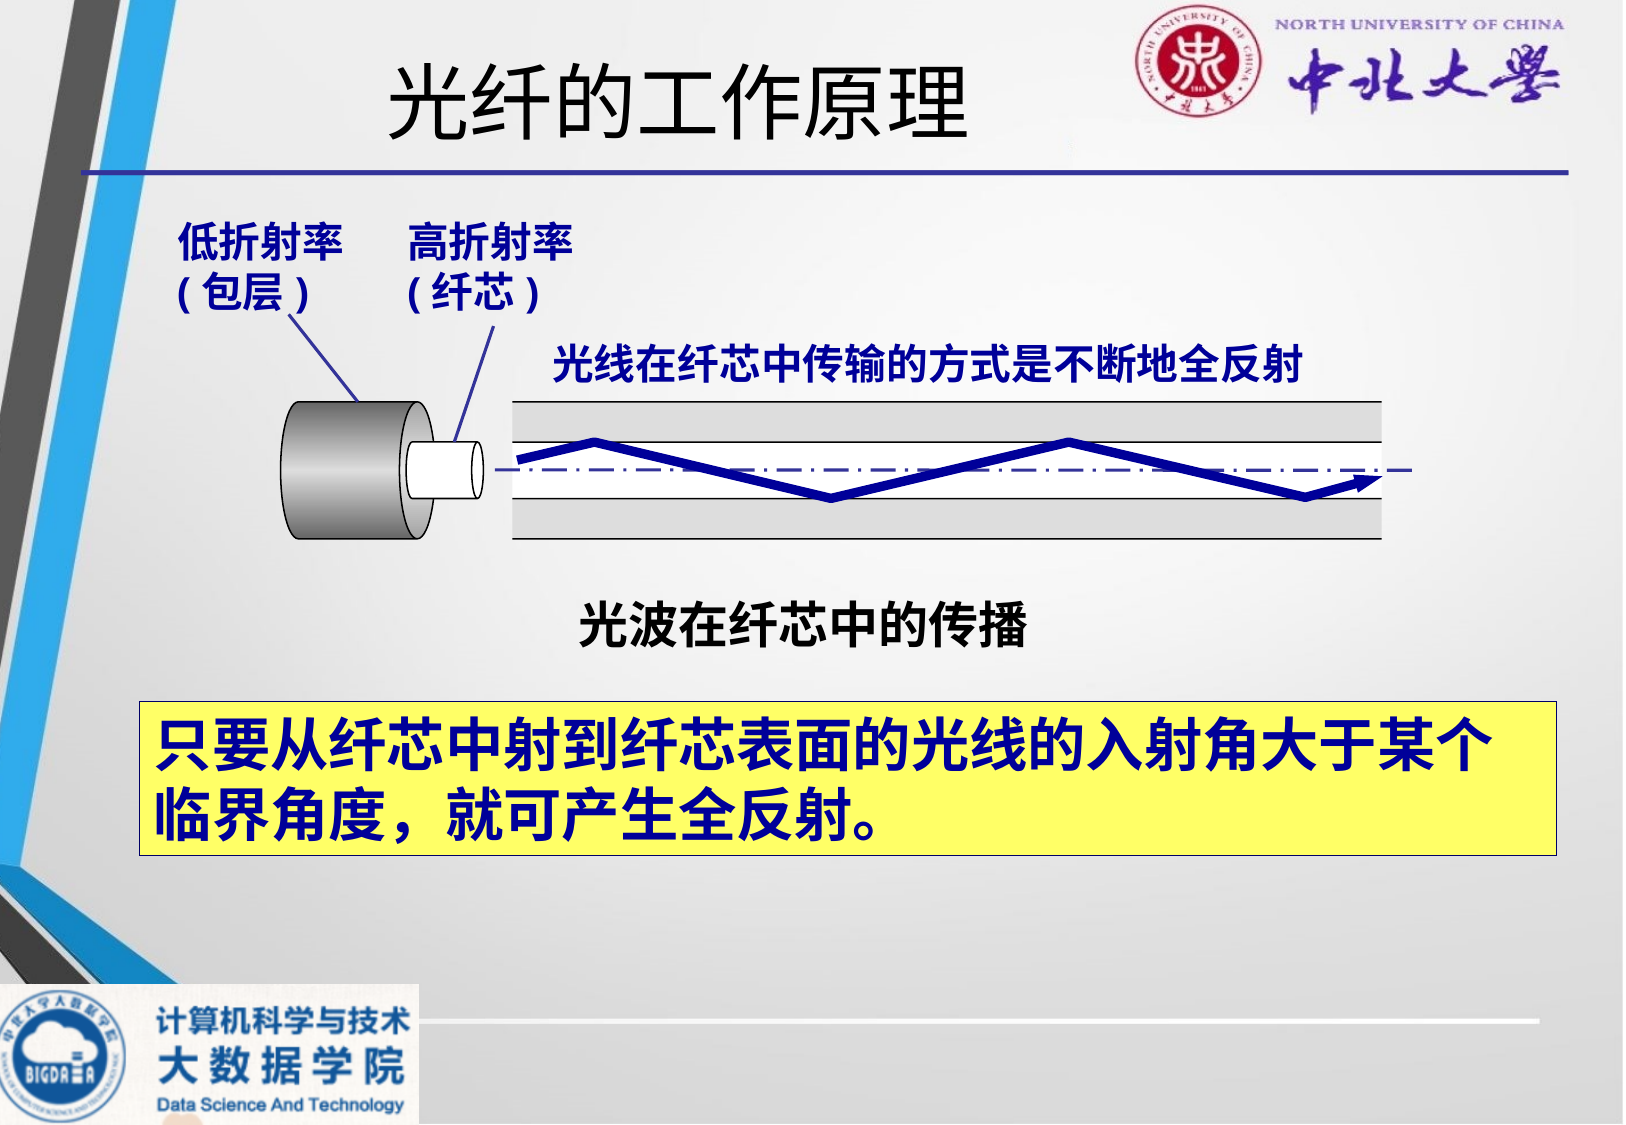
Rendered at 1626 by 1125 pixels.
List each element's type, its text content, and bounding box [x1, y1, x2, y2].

slide_number [1467, 1002, 1544, 1062]
title 光纤的工作原理 [64, 7, 1292, 194]
text_box 光波在纤芯中的传播 [351, 586, 1255, 661]
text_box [160, 207, 1416, 539]
picture [0, 0, 1625, 1125]
text_box 只要从纤芯中射到纤芯表面的光线的入射角大于某个临界角度，就可产生全反射。 [139, 701, 1557, 856]
